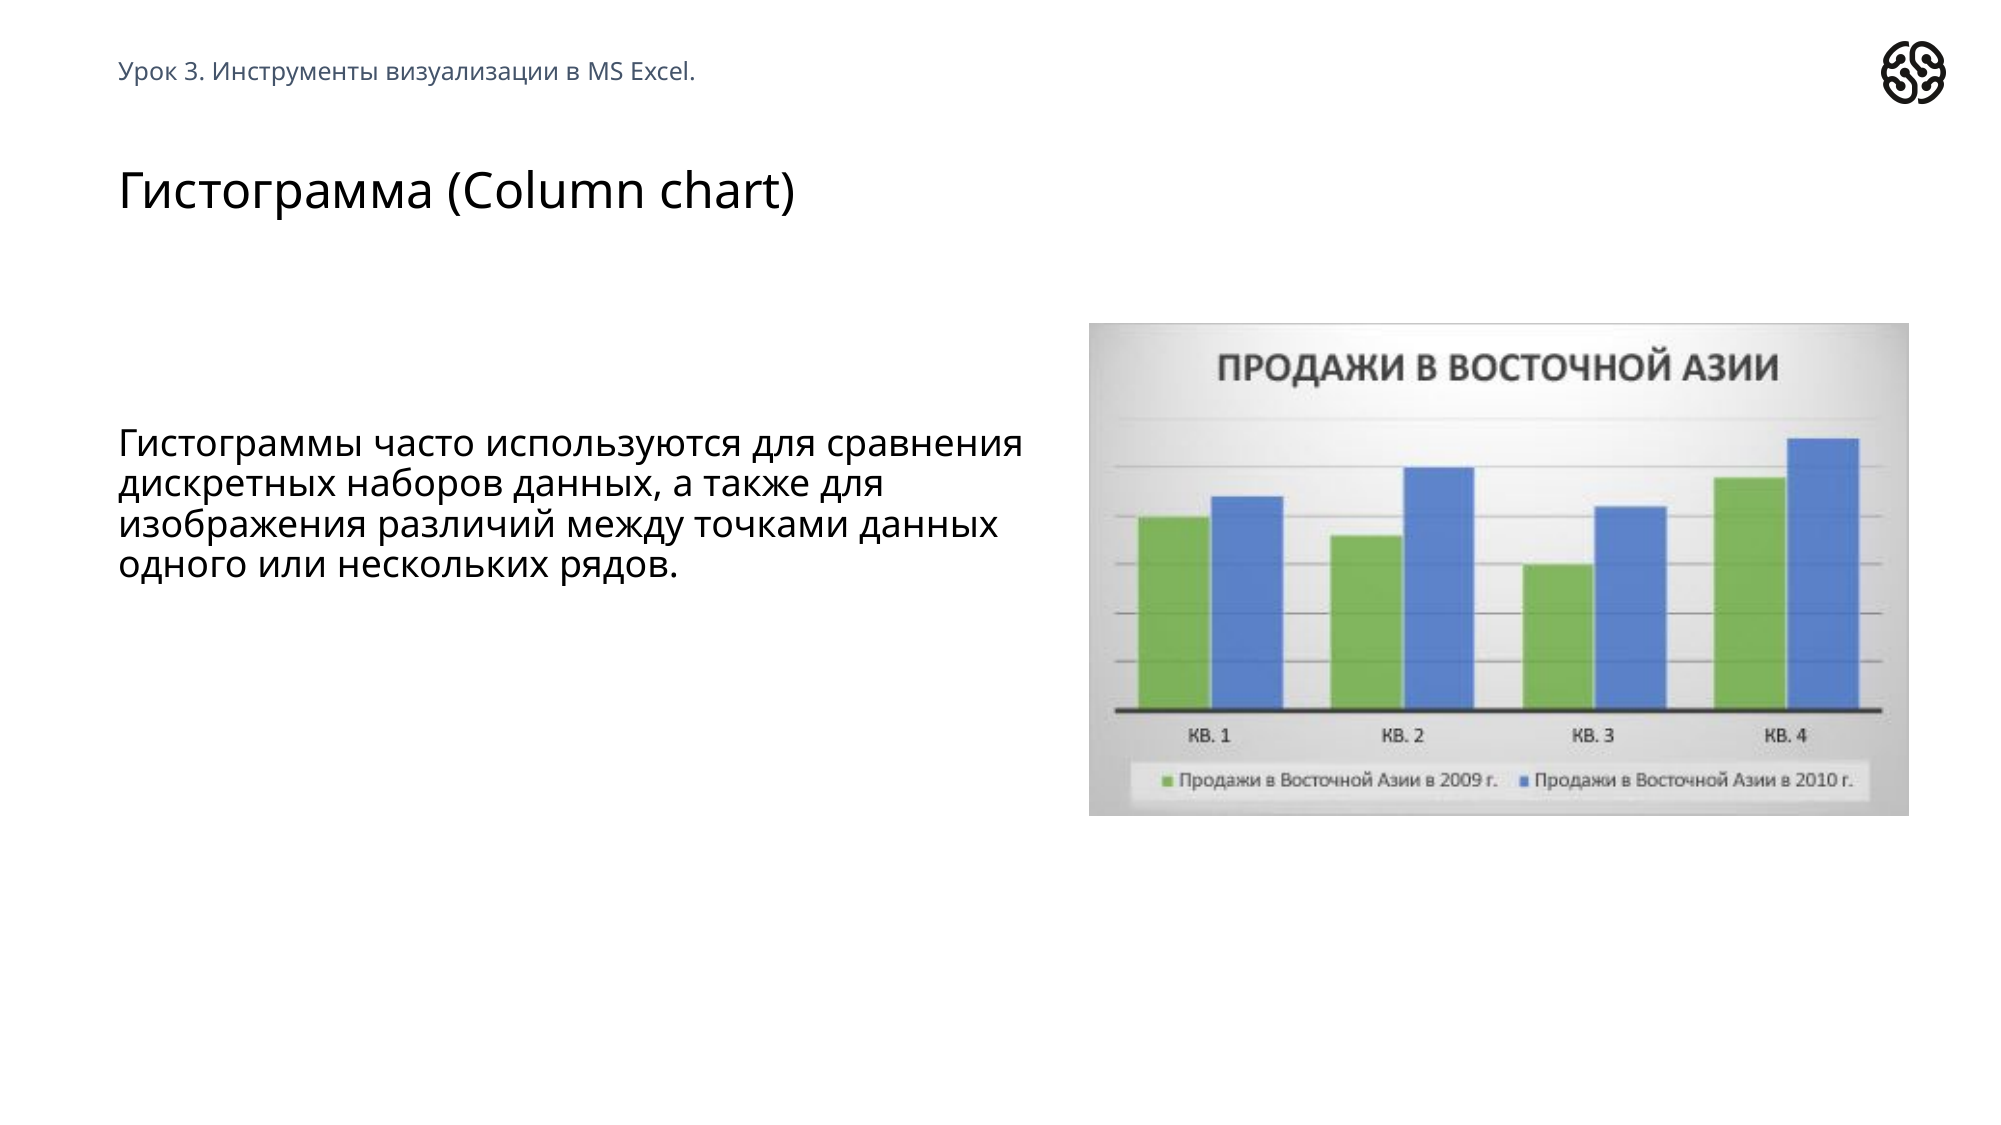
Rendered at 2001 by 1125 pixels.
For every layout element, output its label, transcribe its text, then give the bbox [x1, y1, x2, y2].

subtitle Урок 3. Инструменты визуализации в MS Excel. [118, 33, 1422, 112]
picture [1089, 323, 1909, 816]
picture [1881, 40, 1946, 105]
subtitle Гистограммы часто используются для сравнения дискретных наборов данных, а также для изображения различий между точками данных одного или нескольких рядов. [118, 347, 1087, 985]
title Гистограмма (Column chart) [118, 157, 1882, 347]
